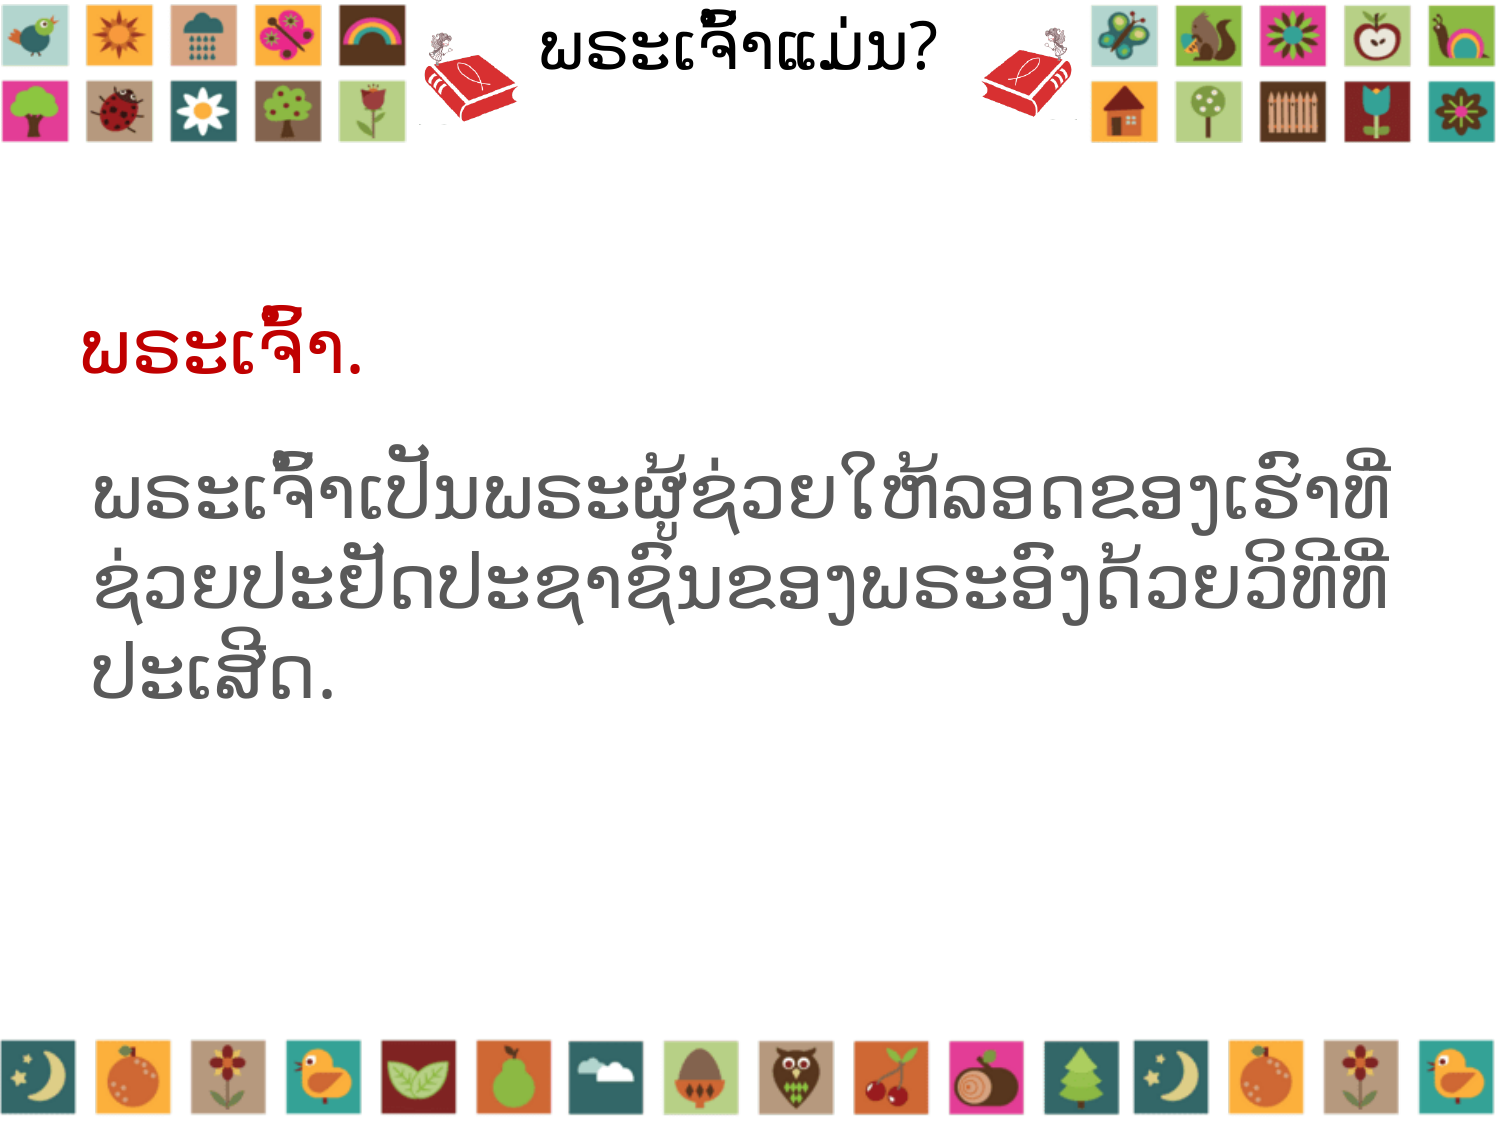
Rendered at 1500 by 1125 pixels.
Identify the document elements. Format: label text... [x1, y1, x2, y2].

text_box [0, 1028, 1500, 1118]
text_box ພຣະເຈົ້າ. [64, 290, 1412, 396]
text_box ພຣະເຈົ້າແມ່ນ? [414, 0, 1080, 91]
text_box ພຣະ​ເຈົ້າ​ເປັນ​ພຣະ​ຜູ້​ຊ່ວຍ​ໃຫ້​ລອດ​ຂອງ​ເຮົາ​ທີ່​ຊ່ວຍ​ປະ​ຢັດ​ປະ​ຊາ​ຊົນ​ຂອງ​ພຣະ​ອົງ​ດ້ວຍ​ວິ​ທີ​ທີ່​ປະ​ເສີດ. [76, 436, 1424, 722]
picture [950, 3, 1500, 150]
picture [0, 3, 550, 150]
